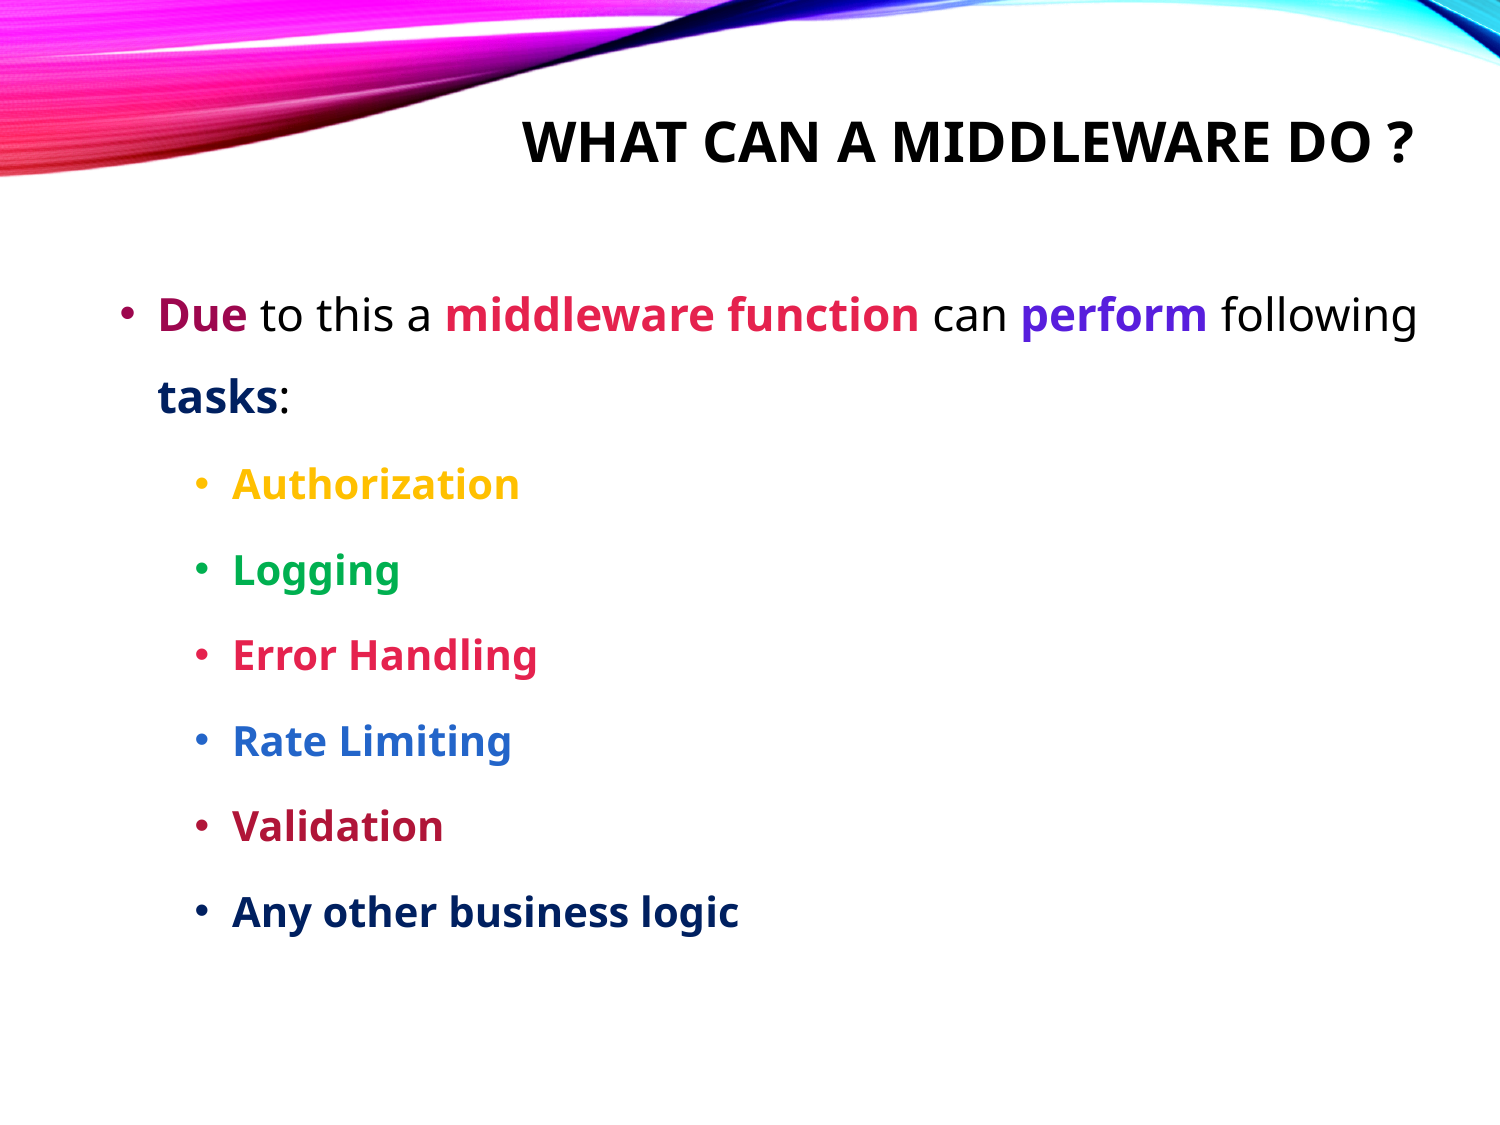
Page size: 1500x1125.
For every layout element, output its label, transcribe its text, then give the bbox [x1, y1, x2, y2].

title What can a middleware do ? [383, 38, 1431, 250]
list Due to this a middleware function can perform following tasks: Authorization Logging Error Handling Rate Limiting Validation Any other business logic [29, 250, 1475, 1111]
picture [0, 0, 1500, 178]
